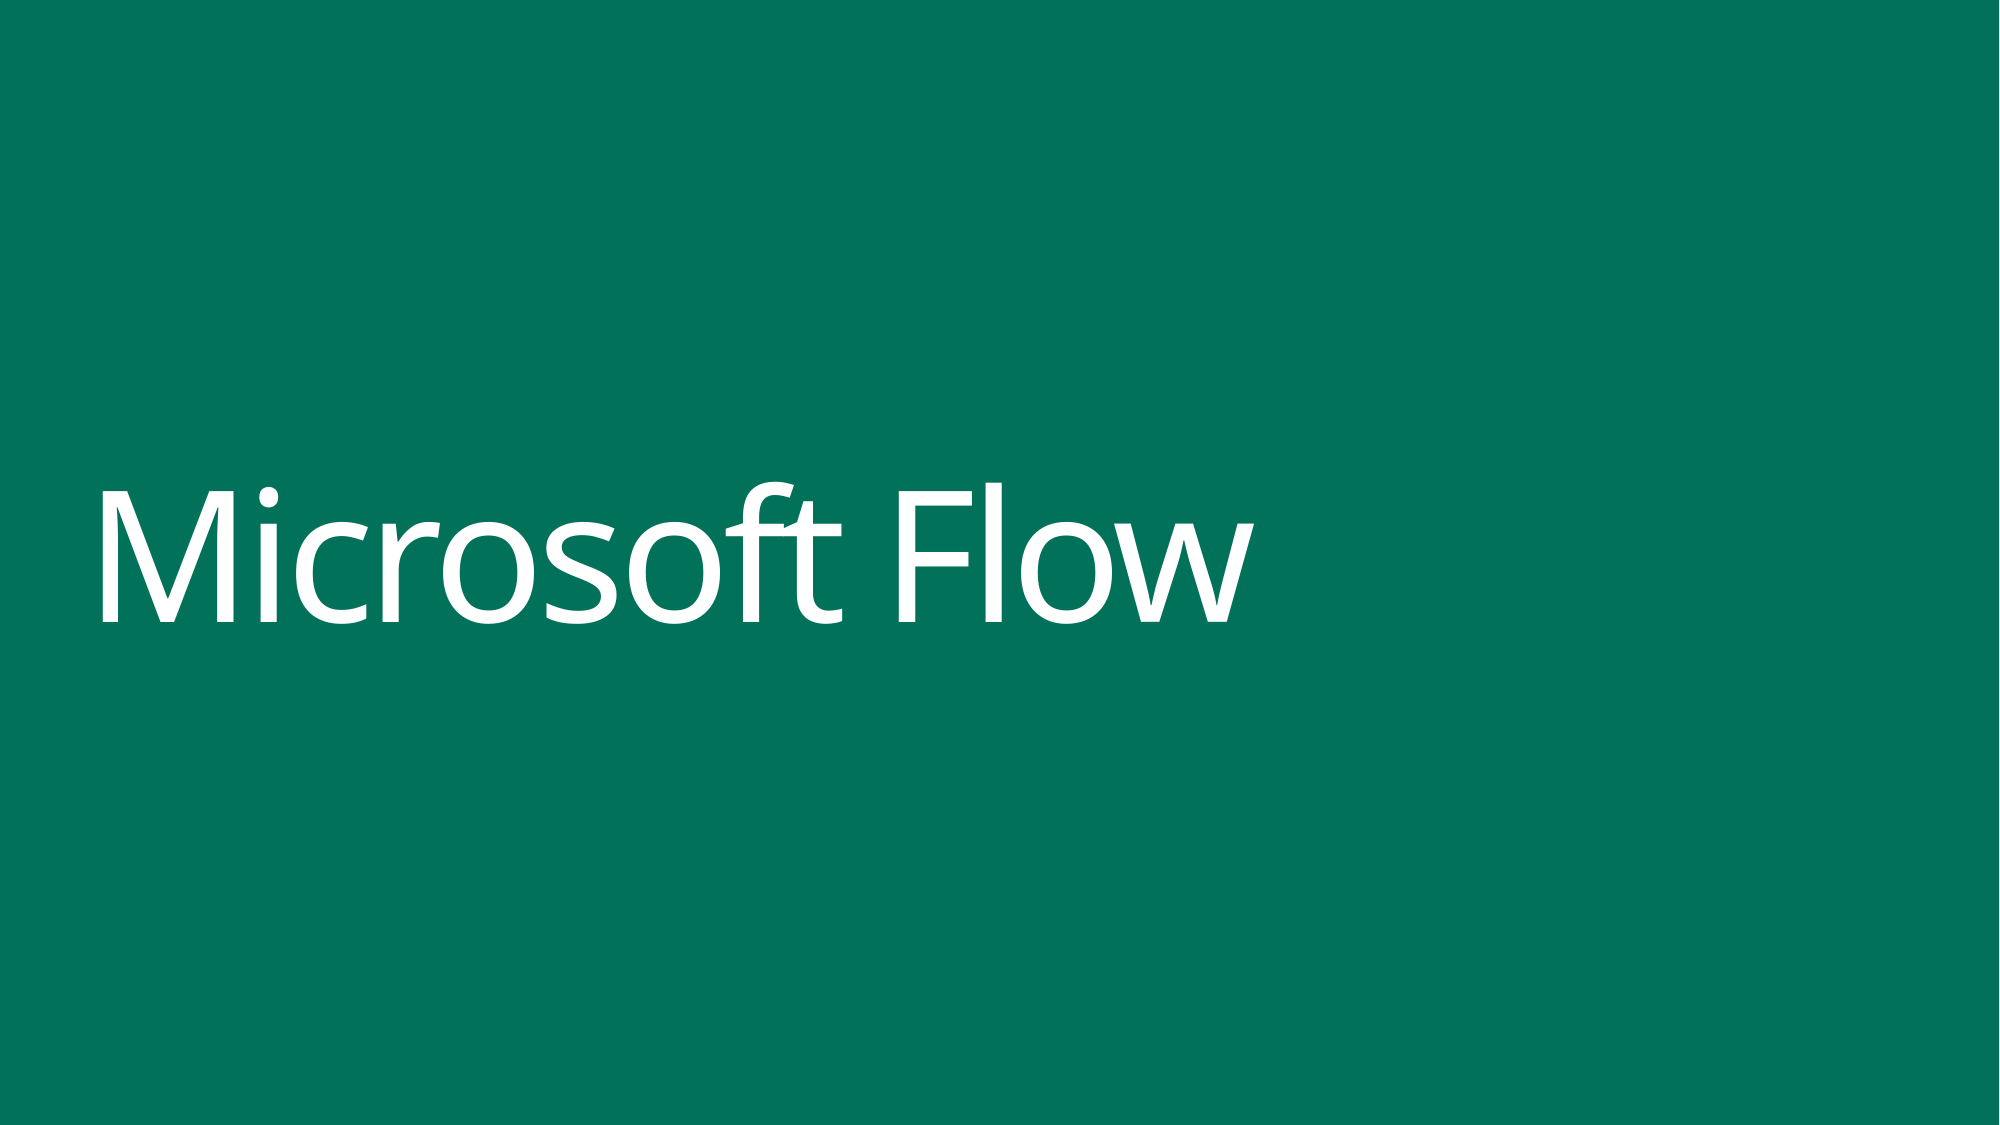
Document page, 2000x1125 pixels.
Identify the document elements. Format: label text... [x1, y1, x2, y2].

title Microsoft Flow [85, 462, 1914, 663]
